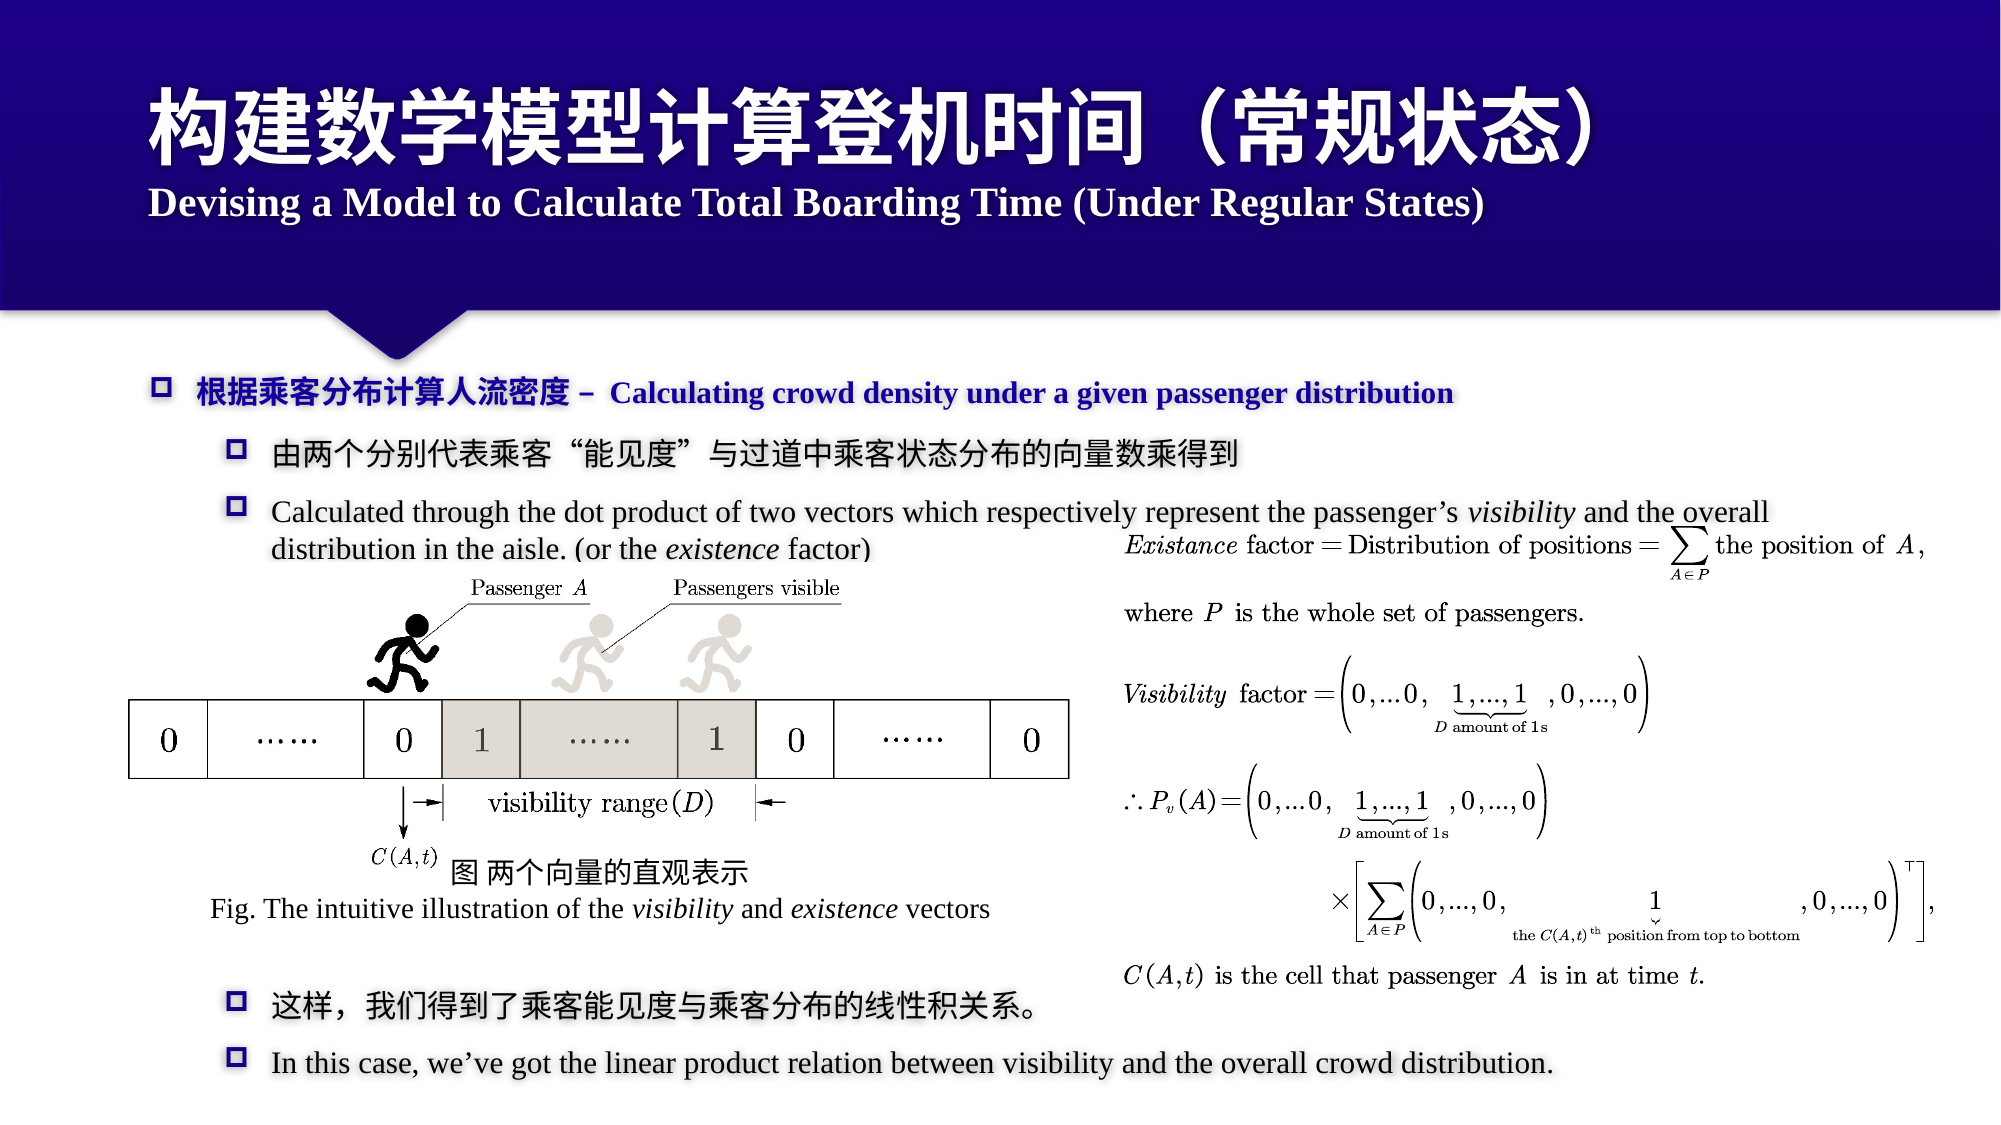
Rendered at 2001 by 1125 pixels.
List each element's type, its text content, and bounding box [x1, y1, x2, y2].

list 根据乘客分布计算人流密度 – Calculating crowd density under a given passenger distribution 由两个分别代表乘客“能见度”与过道中乘客状态分布的向量数乘得到 Calculated through the dot product of two vectors which respectively represent the passenger’s visibility and the overall distribution in the aisle. (or the existence factor) 这样，我们得到了乘客能见度与乘客分布的线性积关系。 In this case, we’ve got the linear product relation between visibility and the overall crowd distribution. [134, 364, 1866, 962]
picture [117, 562, 1080, 882]
title 构建数学模型计算登机时间（常规状态） Devising a Model to Calculate Total Boarding Time (Under Regular States) [132, 73, 1868, 233]
text_box 图 两个向量的直观表示 Fig. The intuitive illustration of the visibility and existence vectors [106, 847, 1095, 933]
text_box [1121, 517, 1939, 998]
